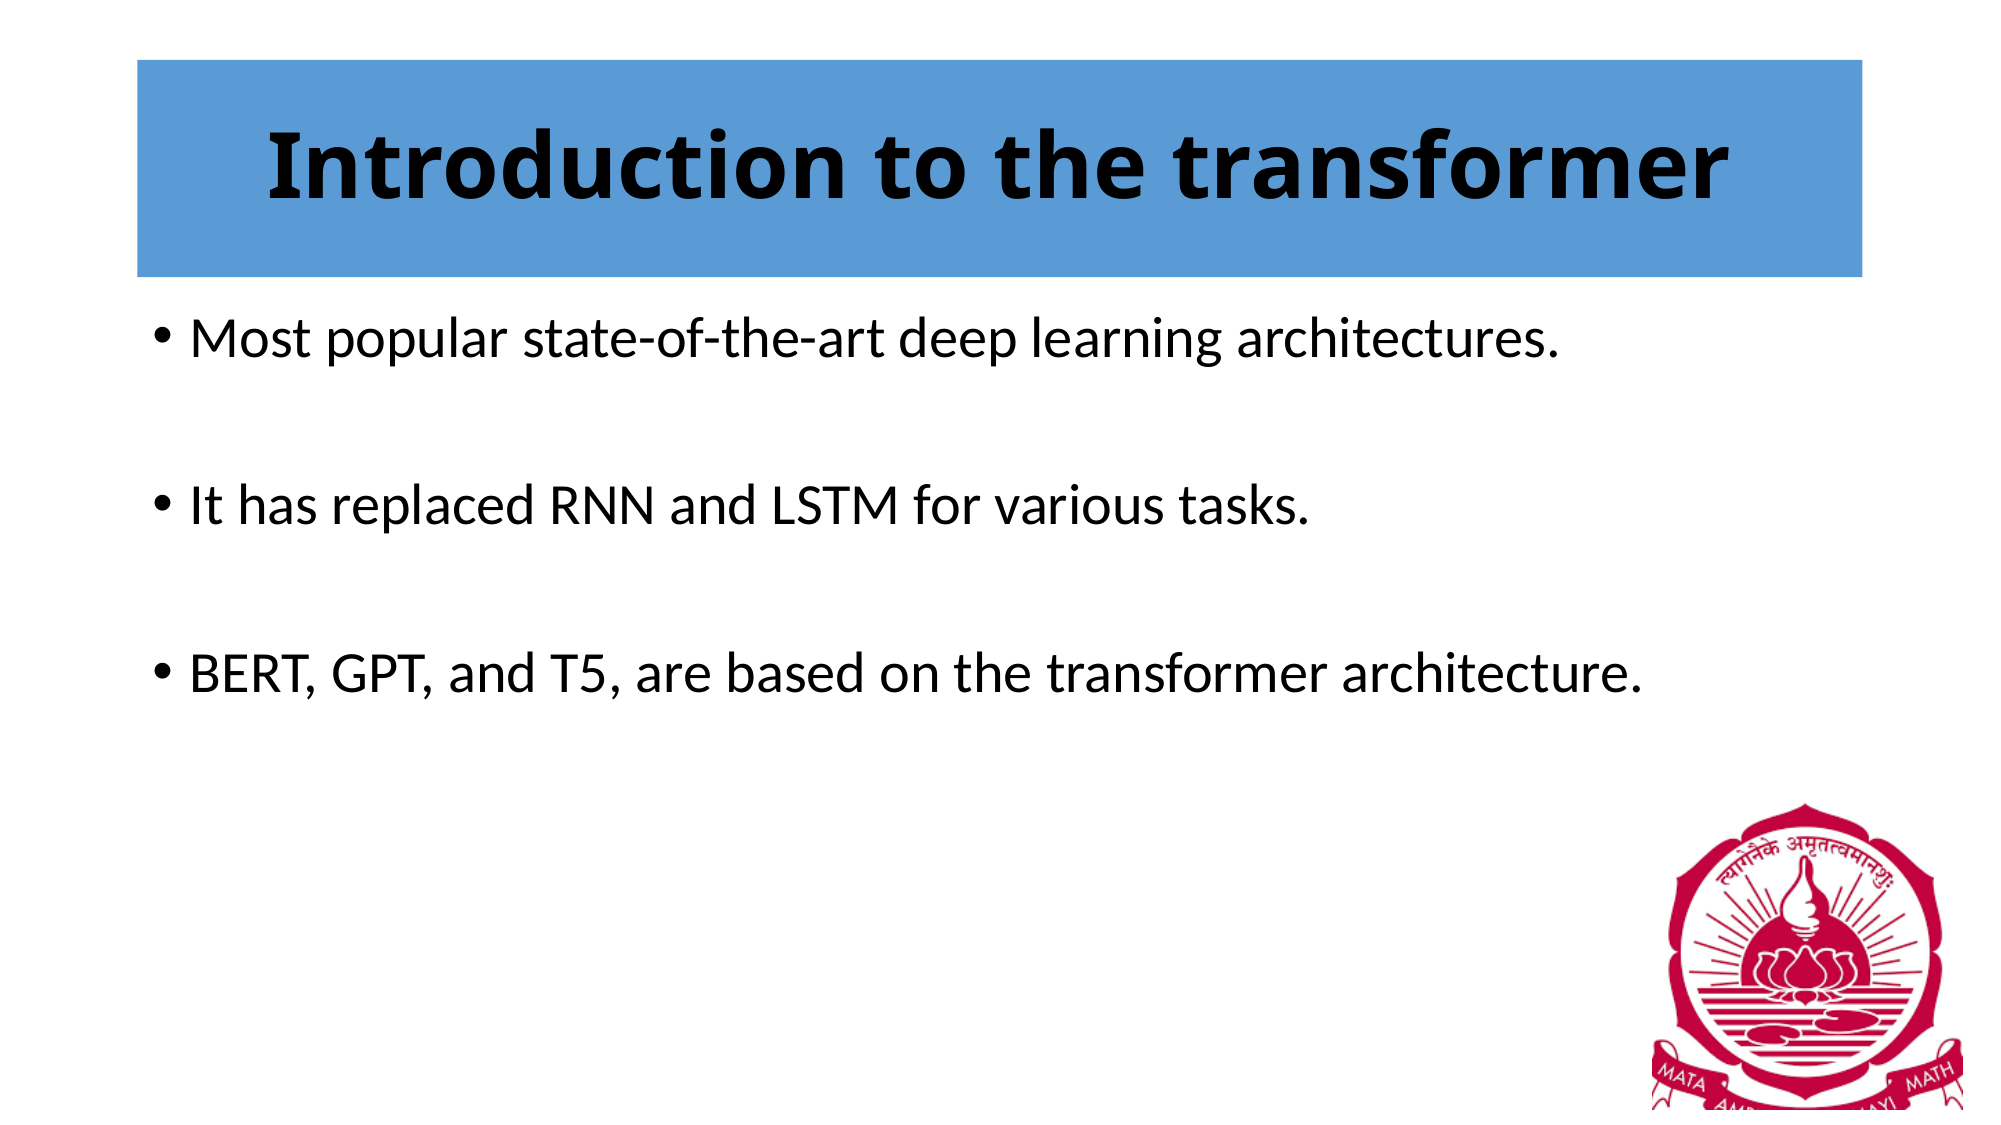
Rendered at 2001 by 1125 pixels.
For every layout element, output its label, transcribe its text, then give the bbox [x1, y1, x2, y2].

title Introduction to the transformer [137, 59, 1863, 278]
picture [1652, 799, 1963, 1110]
list Most popular state-of-the-art deep learning architectures. It has replaced RNN and LSTM for various tasks. BERT, GPT, and T5, are based on the transformer architecture. [137, 299, 1863, 1014]
